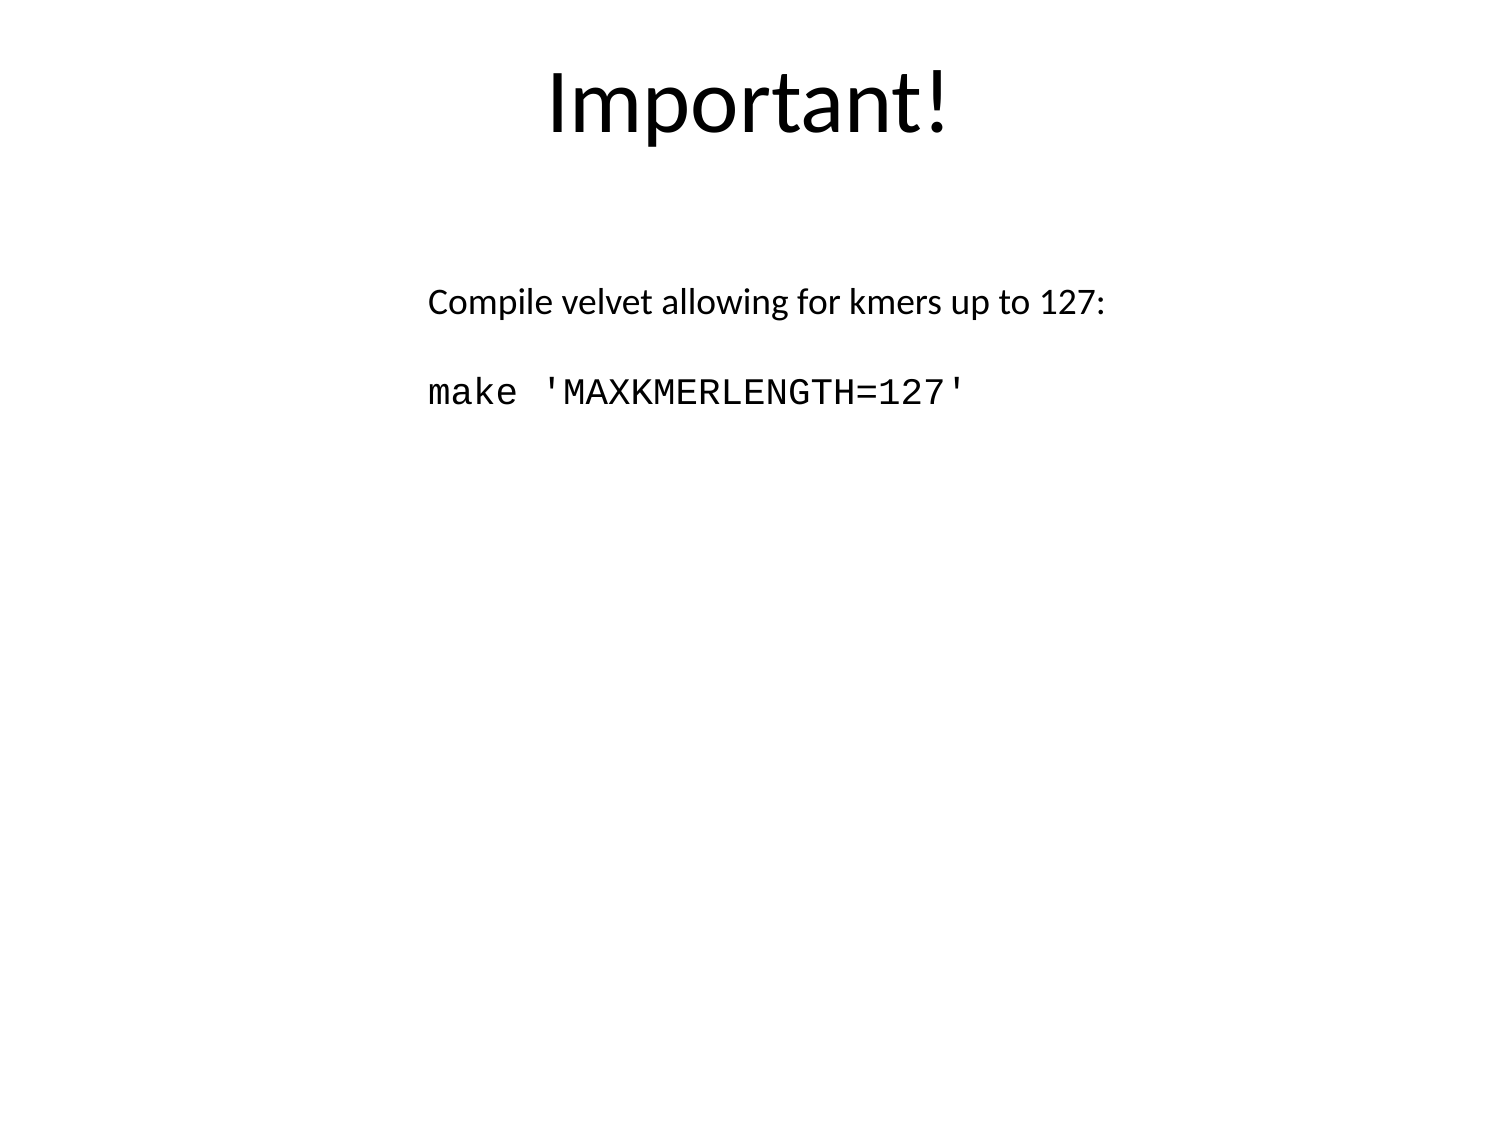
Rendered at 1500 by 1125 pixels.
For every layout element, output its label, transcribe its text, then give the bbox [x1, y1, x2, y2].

title Important! [75, 1, 1425, 190]
text_box Compile velvet allowing for kmers up to 127: make 'MAXKMERLENGTH=127' [413, 269, 1122, 420]
